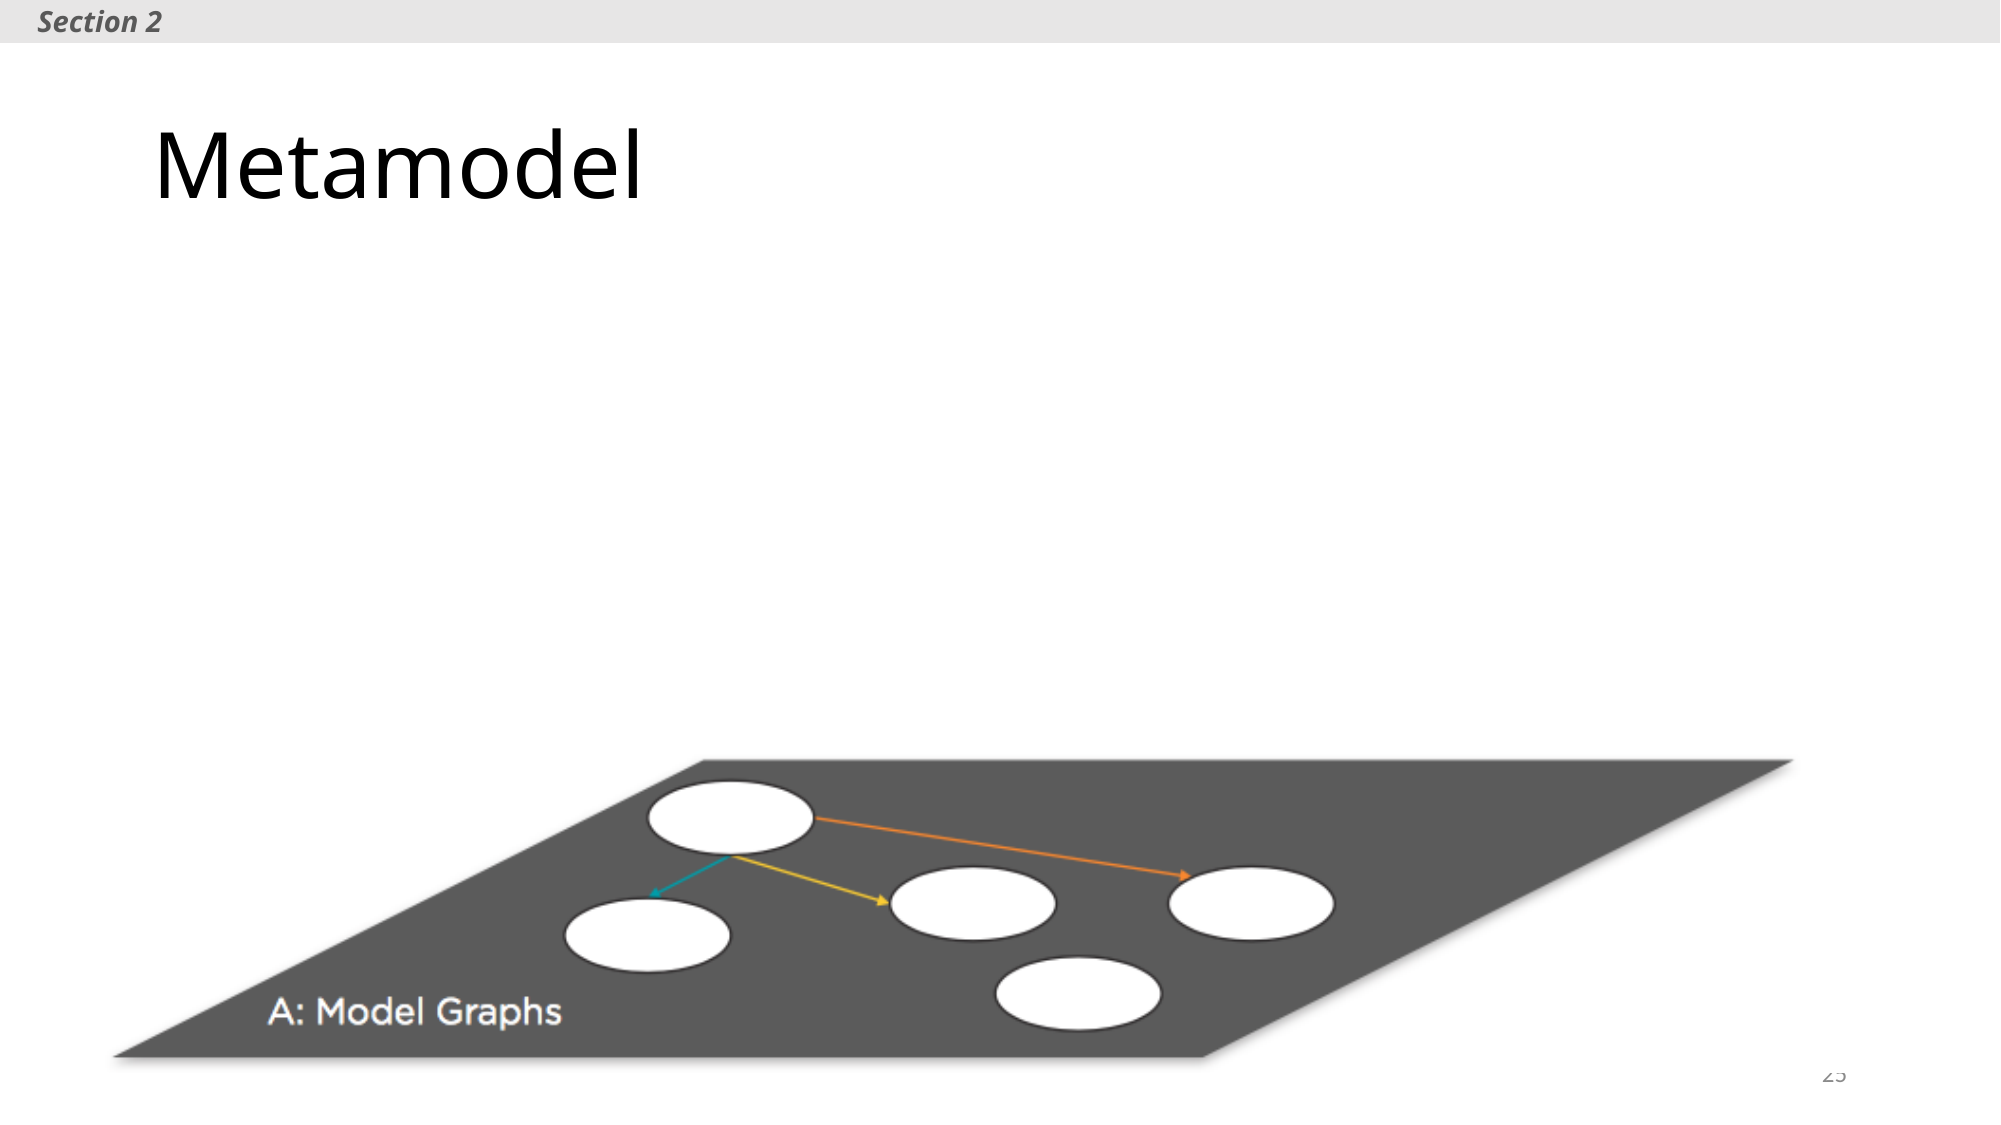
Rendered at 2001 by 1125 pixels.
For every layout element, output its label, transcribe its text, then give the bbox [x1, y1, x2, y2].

slide_number 25 [1412, 1073, 1863, 1103]
title Metamodel [137, 59, 1863, 278]
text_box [0, 0, 2000, 47]
picture [0, 695, 2000, 1073]
